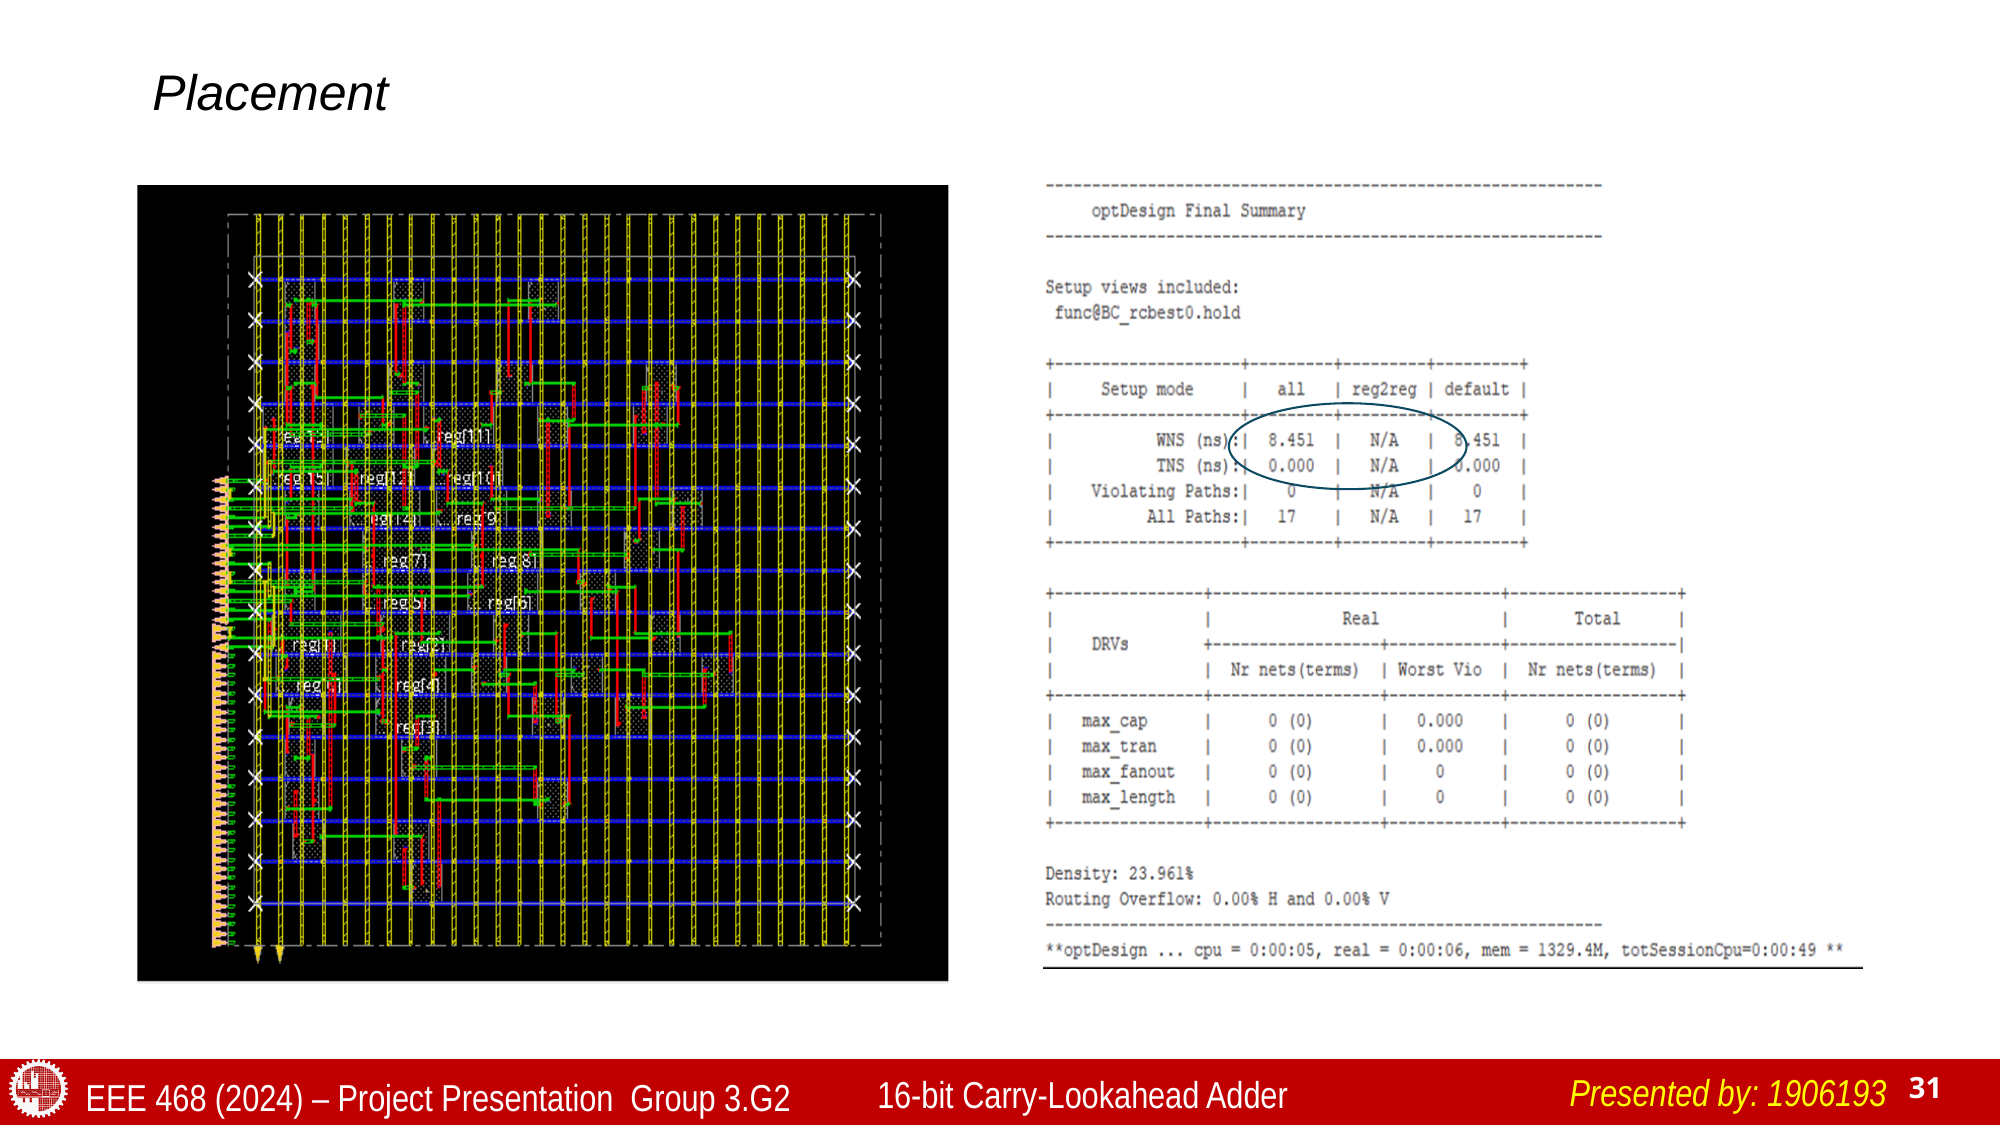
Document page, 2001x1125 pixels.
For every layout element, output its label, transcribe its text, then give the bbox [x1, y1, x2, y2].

footer 16-bit Carry-Lookahead Adder [862, 1063, 1499, 1125]
text_box Placement [137, 53, 1863, 1014]
slide_number EEE 468 (2024) – Project Presentation Group 3.G2 [70, 1066, 862, 1125]
picture [8, 1059, 71, 1118]
slide_number 31 [1902, 1066, 1958, 1118]
text_box Presented by: 1906193 [1554, 1061, 1902, 1122]
picture [137, 185, 949, 990]
picture [1043, 156, 1863, 969]
